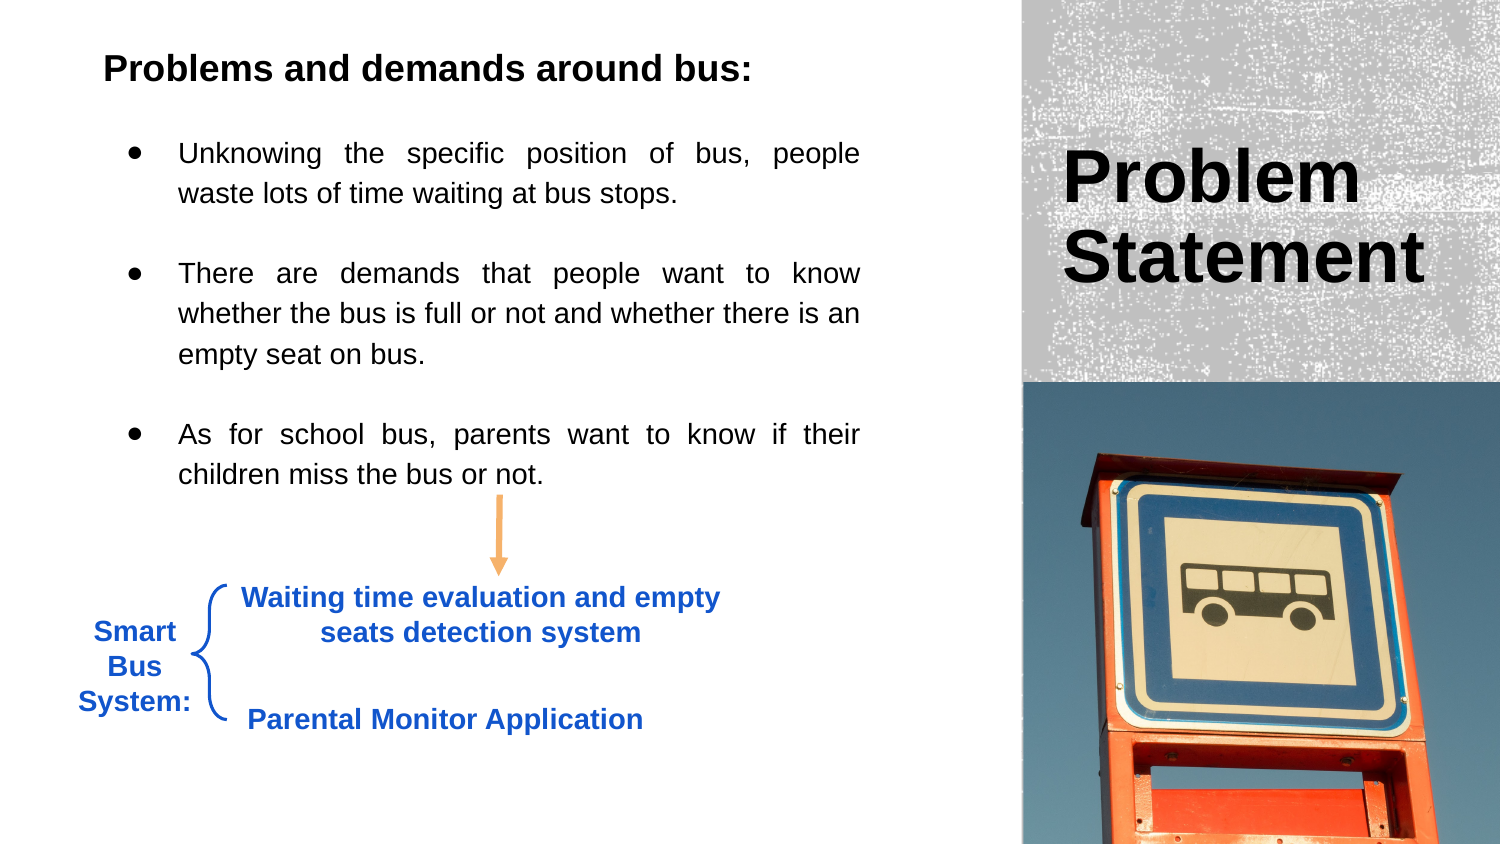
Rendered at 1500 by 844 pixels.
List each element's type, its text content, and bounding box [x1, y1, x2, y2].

text_box Waiting time evaluation and empty seats detection system [187, 545, 775, 681]
picture [1022, 381, 1500, 844]
text_box Parental Monitor Application [187, 680, 704, 757]
title Problem Statement [1051, 76, 1500, 305]
text_box Smart Bus System: [52, 597, 187, 726]
text_box Problems and demands around bus: Unknowing the specific position of bus, people waste lots of time waiting at bus stops. There are demands that people want to know whether the bus is full or not and whether there is an empty seat on bus. As for school bus, parents want to know if their children miss the bus or not. [88, 22, 877, 531]
